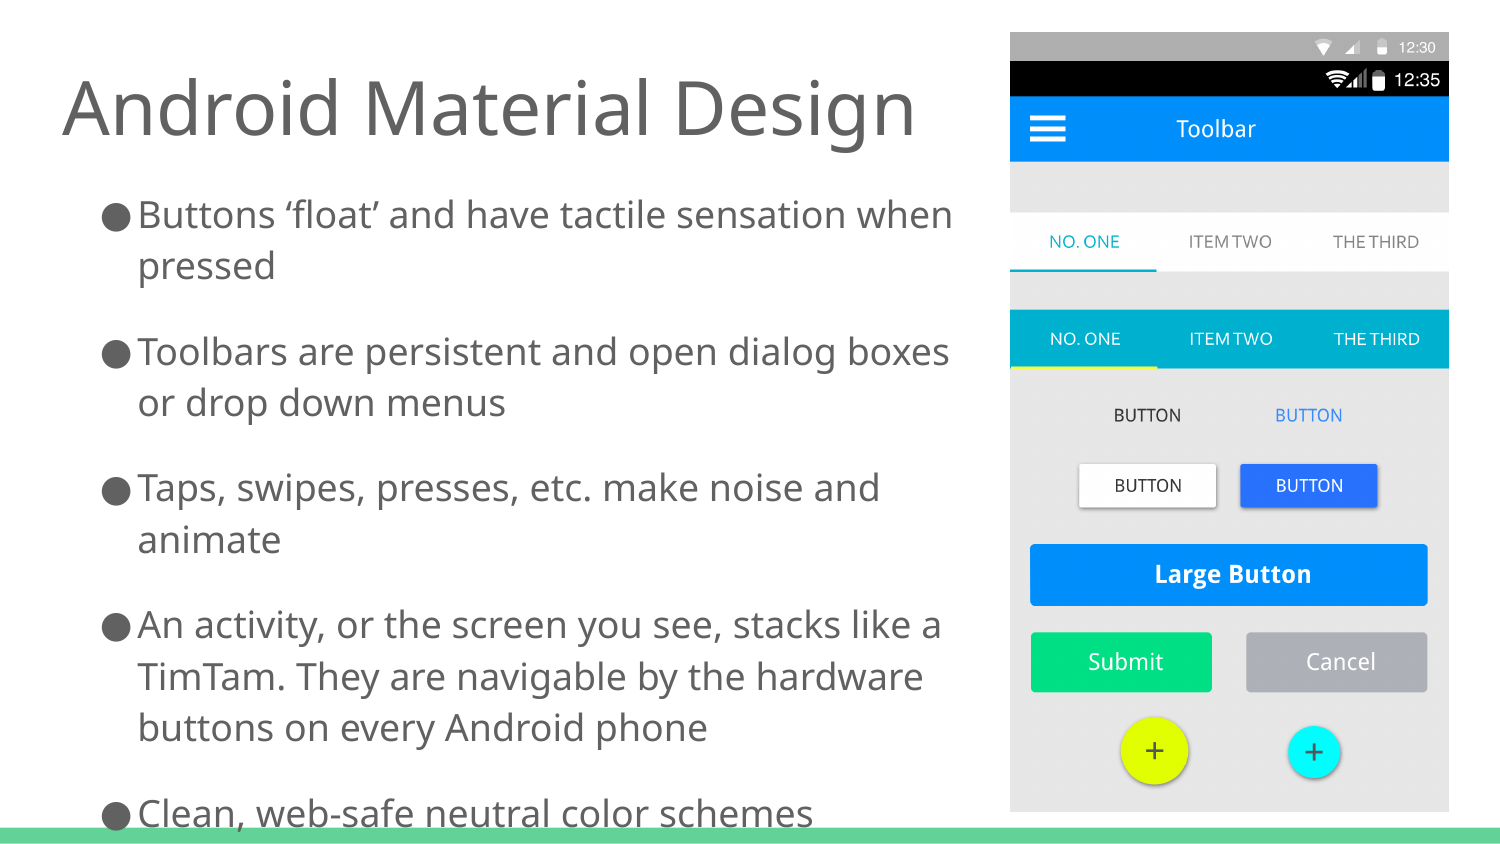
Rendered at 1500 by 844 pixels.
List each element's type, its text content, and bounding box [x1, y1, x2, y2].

list Android Material Design Buttons ‘float’ and have tactile sensation when pressed Toolbars are persistent and open dialog boxes or drop down menus Taps, swipes, presses, etc. make noise and animate An activity, or the screen you see, stacks like a TimTam. They are navigable by the hardware buttons on every Android phone Clean, web-safe neutral color schemes Sans-serif fonts WYSIWYG [47, 32, 984, 812]
picture [1009, 31, 1449, 812]
